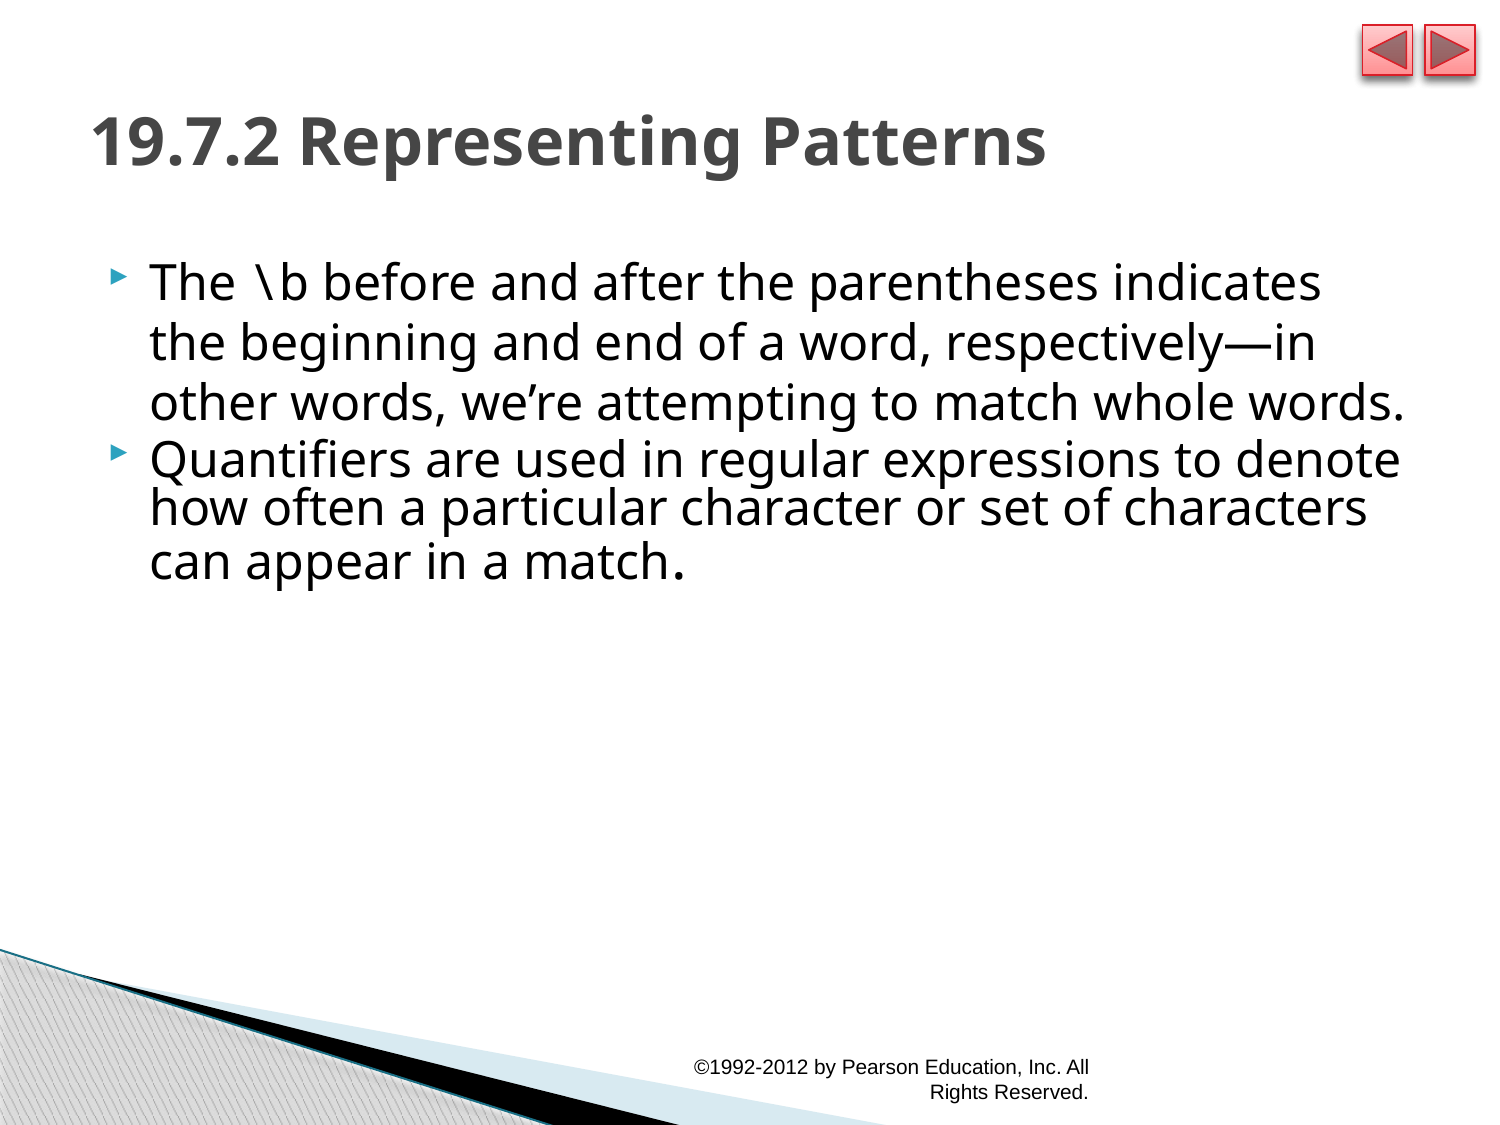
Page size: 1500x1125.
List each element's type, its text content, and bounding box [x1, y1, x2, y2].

list The \b before and after the parentheses indicates the beginning and end of a word, respectively—in other words, we’re attempting to match whole words. Quantifiers are used in regular expressions to denote how often a particular character or set of characters can appear in a match. [75, 242, 1425, 986]
title 19.7.2 Representing Patterns [75, 45, 1425, 233]
footer ©1992-2012 by Pearson Education, Inc. All Rights Reserved. [675, 1051, 1105, 1112]
